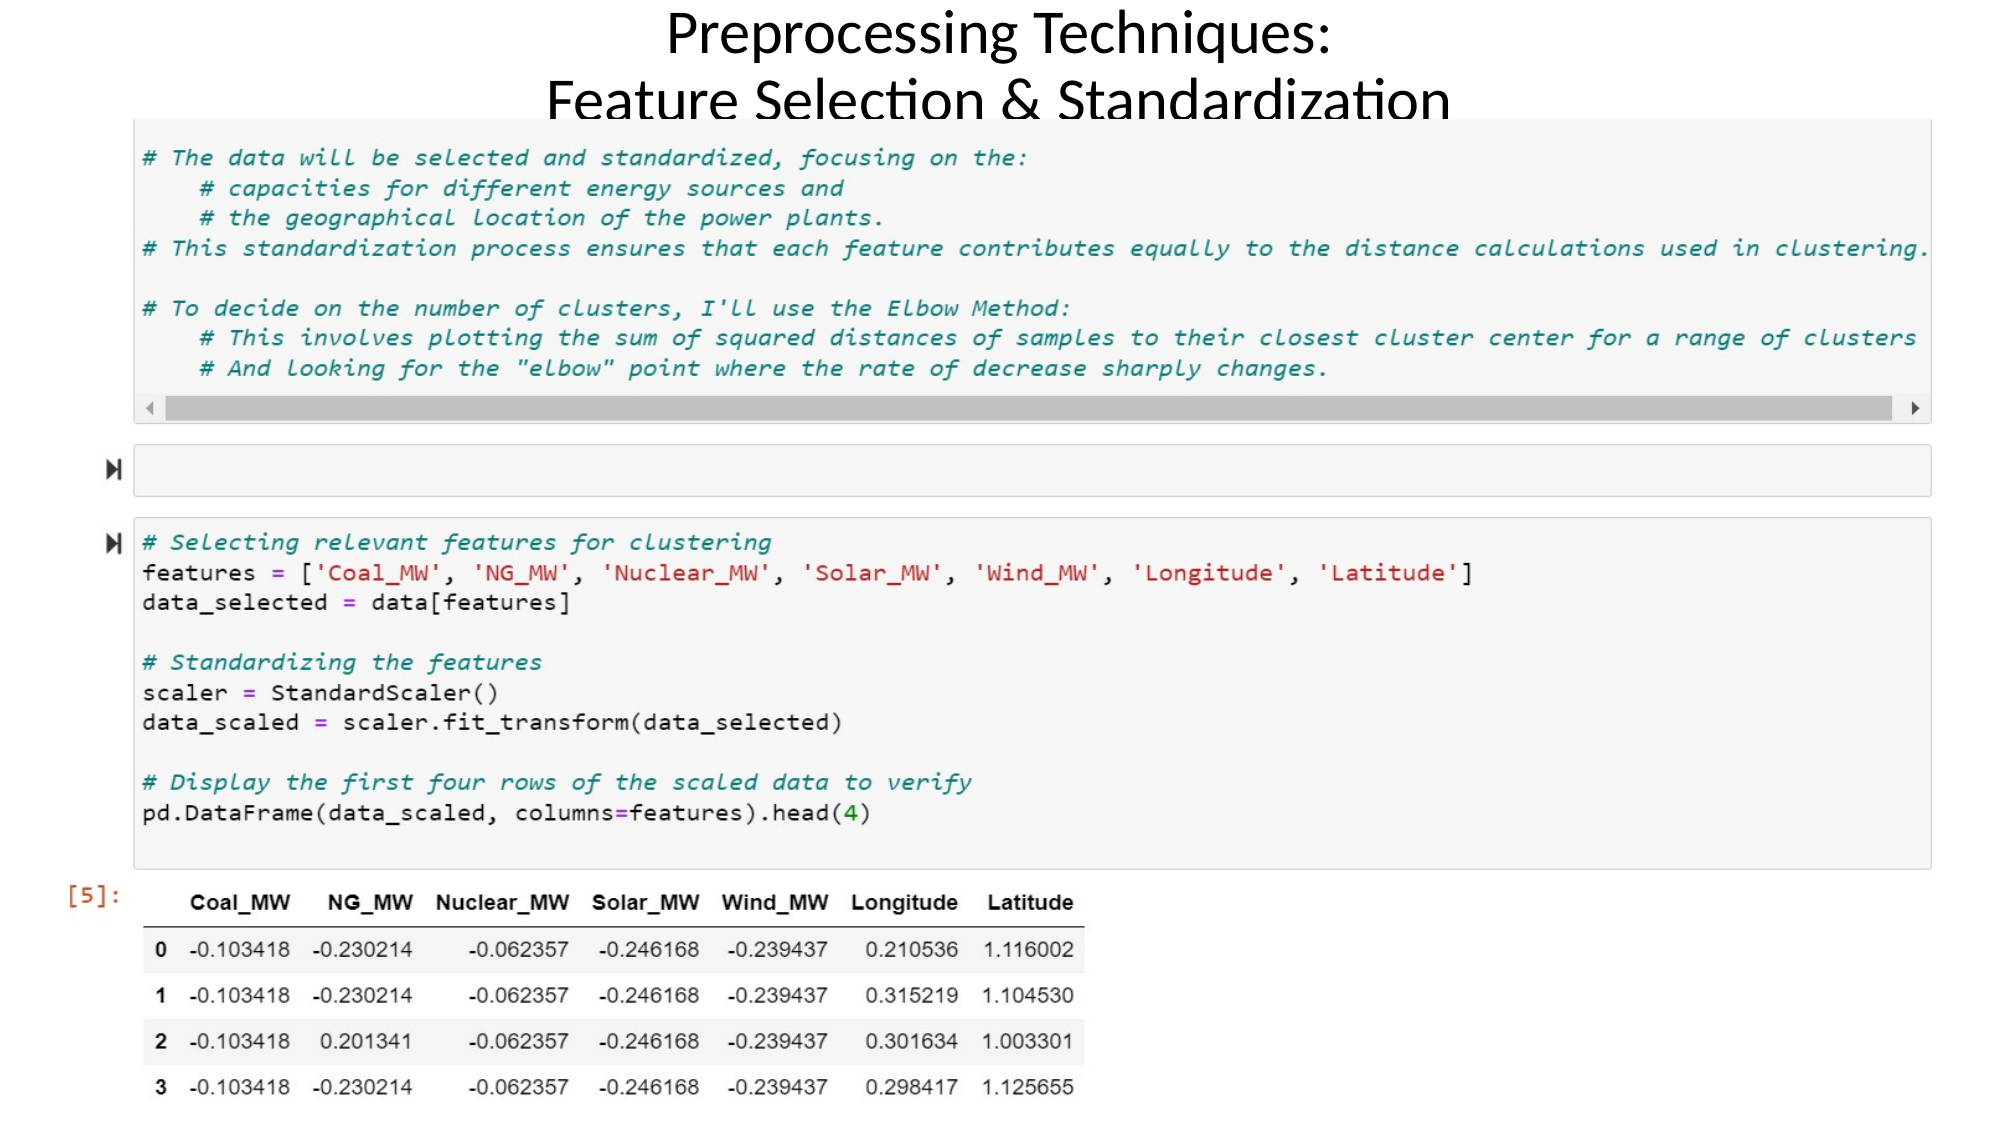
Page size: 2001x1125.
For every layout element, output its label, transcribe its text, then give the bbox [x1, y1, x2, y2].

picture [69, 119, 1958, 1112]
title Preprocessing Techniques: Feature Selection & Standardization [137, 14, 1863, 117]
